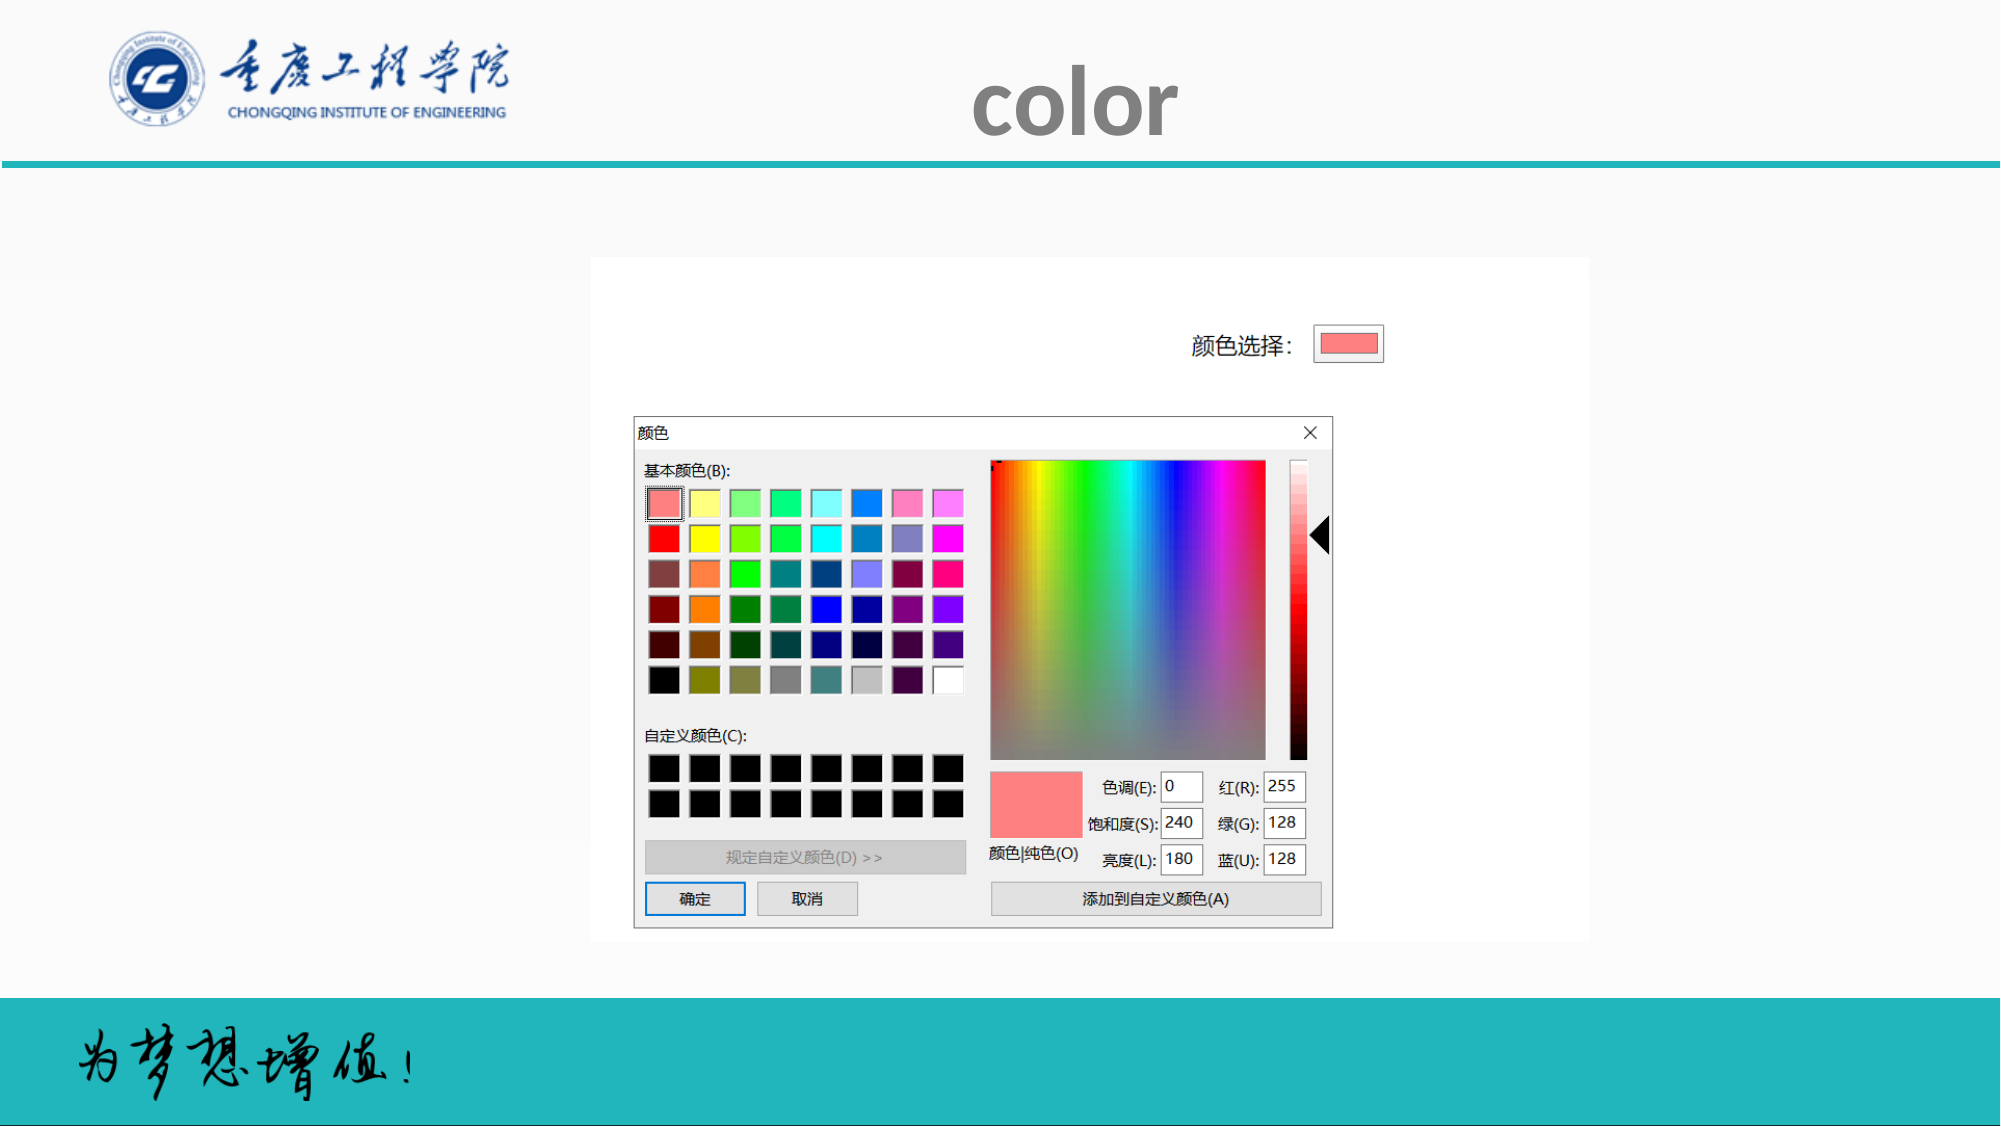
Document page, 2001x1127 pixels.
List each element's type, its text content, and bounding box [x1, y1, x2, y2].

picture [79, 1023, 410, 1101]
picture [0, 0, 2001, 998]
text_box color [957, 28, 1196, 163]
